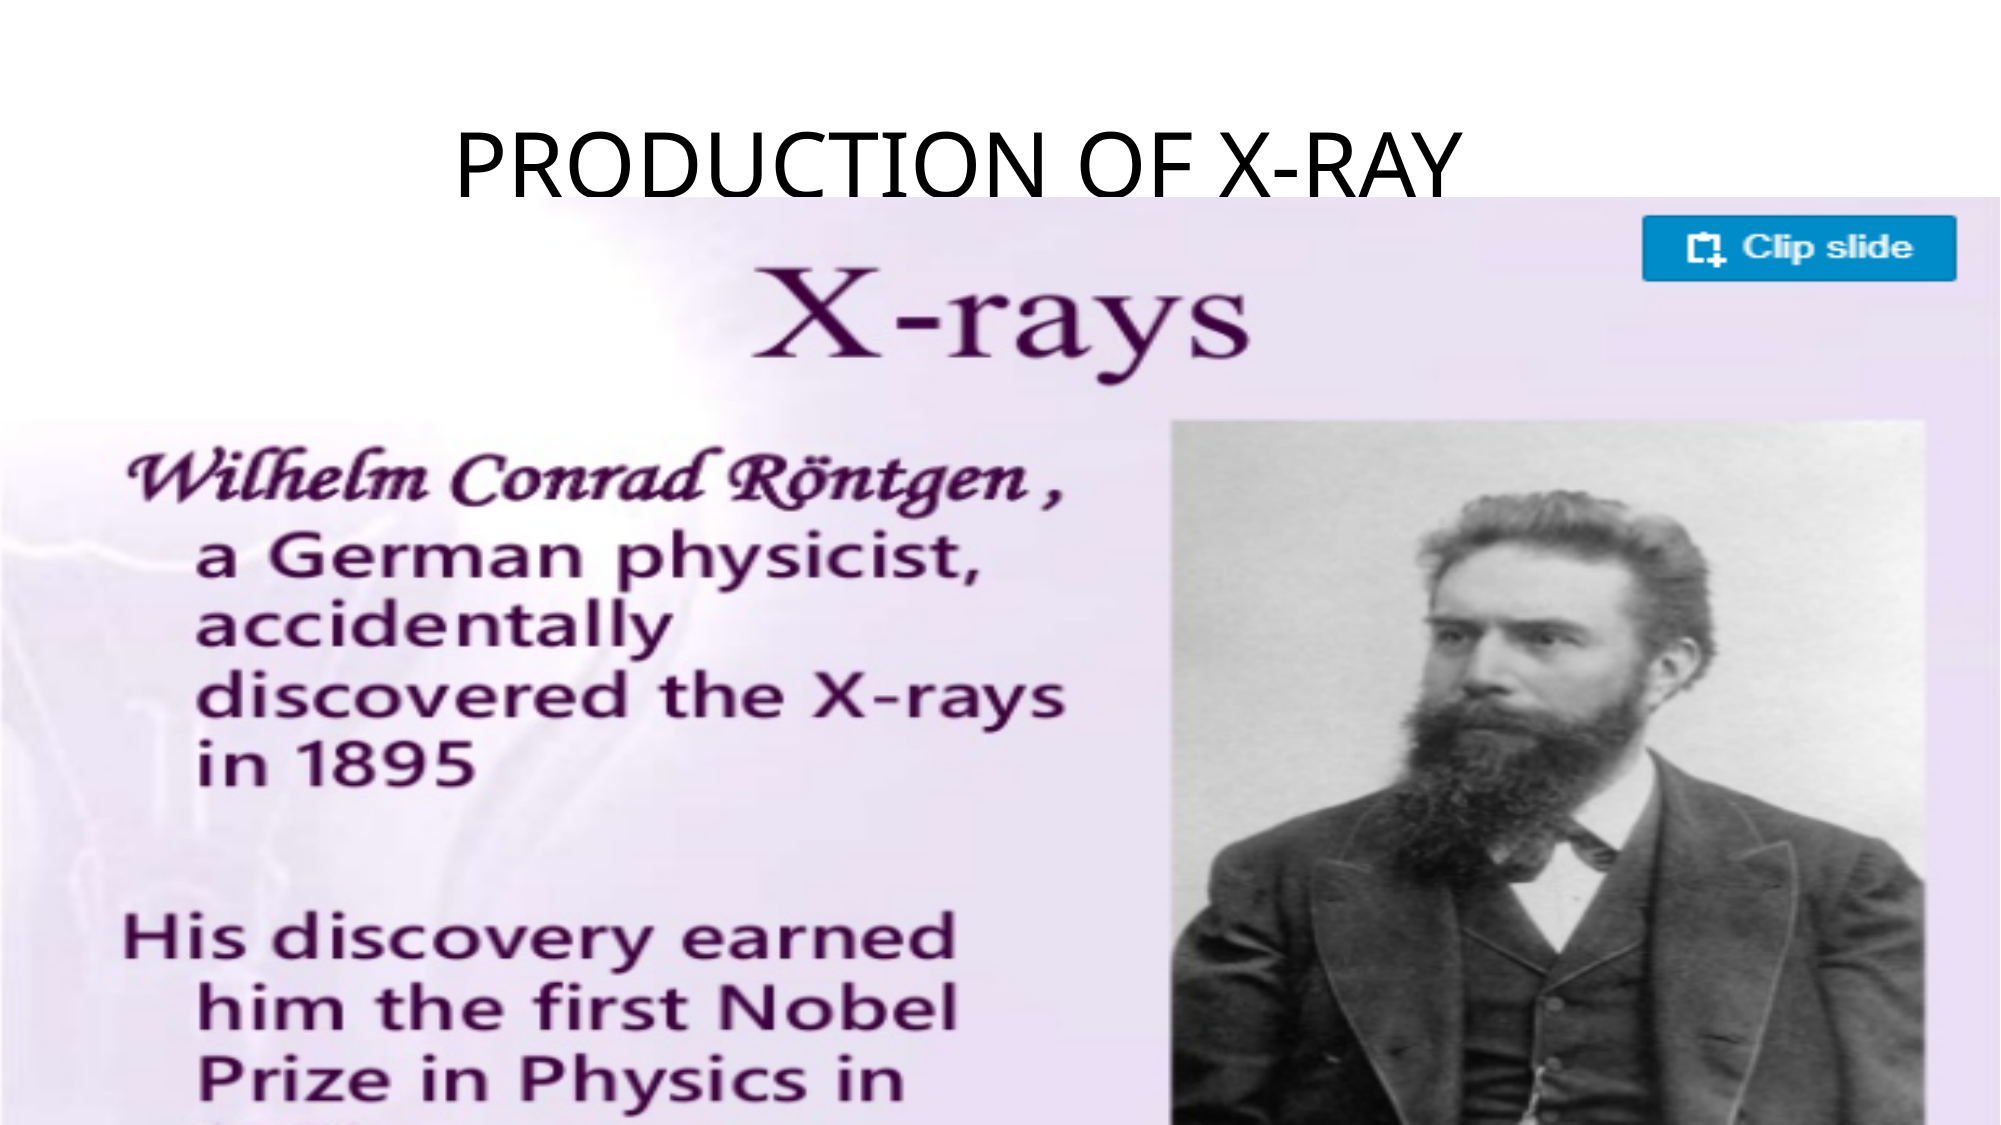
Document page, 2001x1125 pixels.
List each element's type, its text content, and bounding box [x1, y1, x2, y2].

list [0, 197, 2000, 1125]
title PRODUCTION OF X-RAY [137, 59, 1863, 197]
